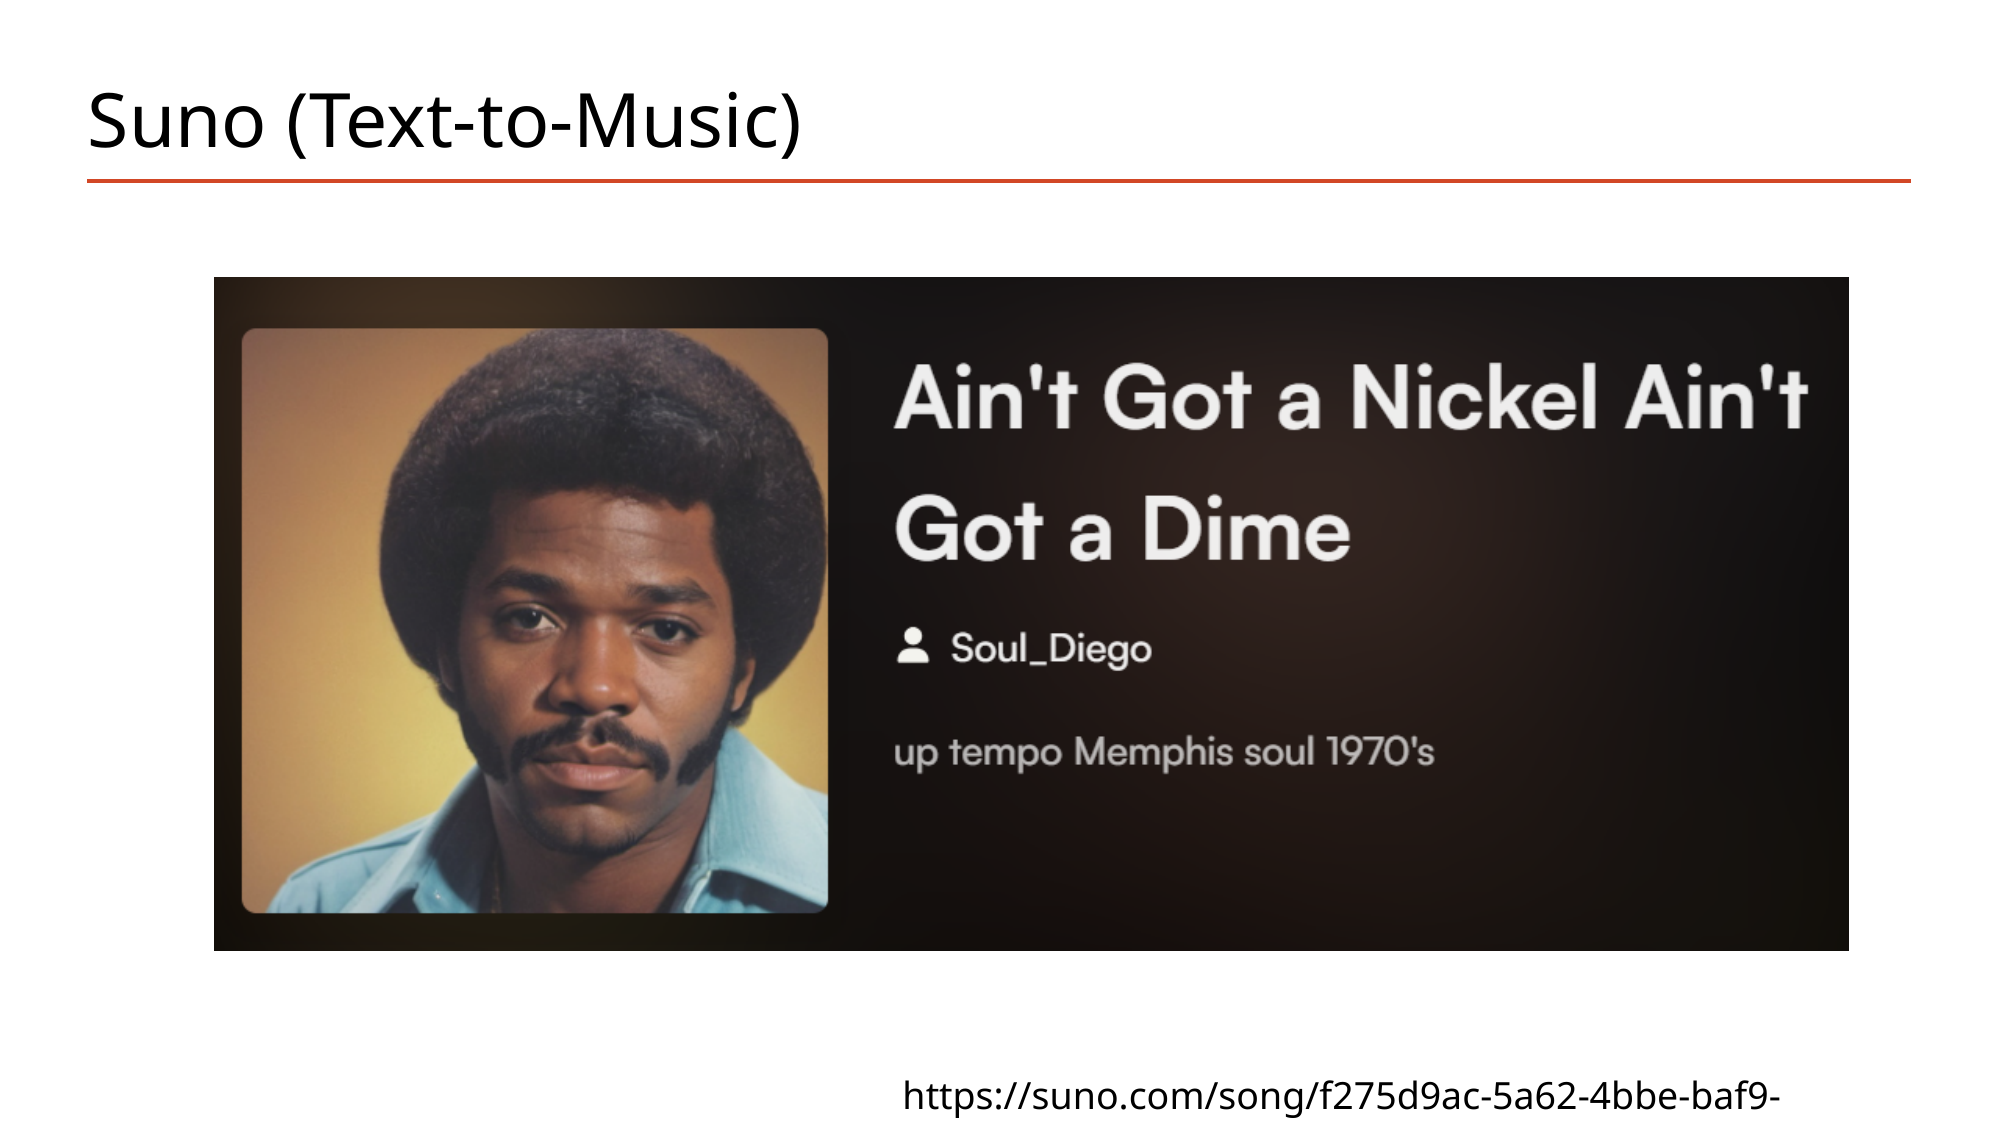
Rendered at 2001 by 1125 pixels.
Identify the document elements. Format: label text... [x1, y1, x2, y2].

title Suno (Text-to-Music) [72, 70, 1574, 176]
text_box https://suno.com/song/f275d9ac-5a62-4bbe-baf9-3fa10e0332f4 [887, 1064, 1985, 1125]
picture [214, 277, 1849, 951]
